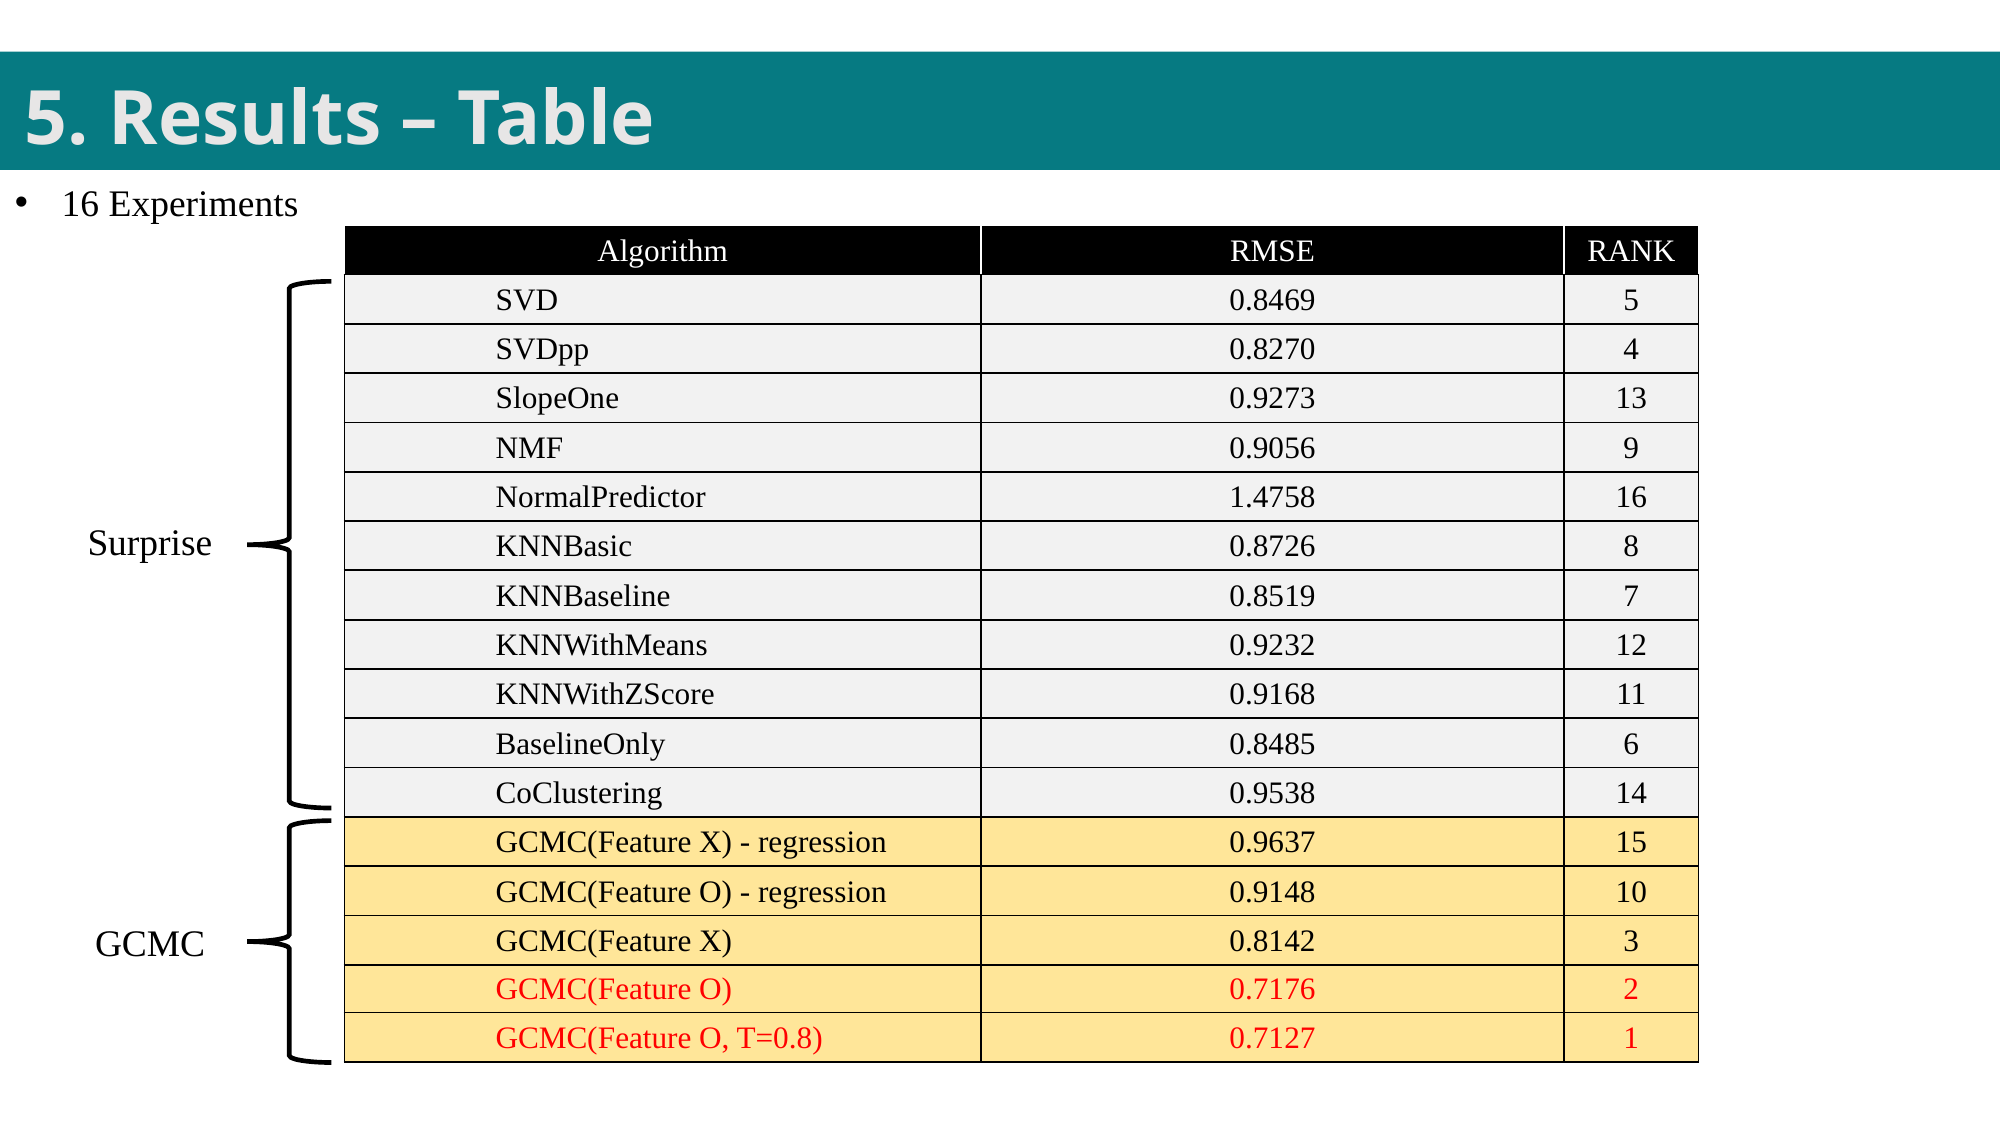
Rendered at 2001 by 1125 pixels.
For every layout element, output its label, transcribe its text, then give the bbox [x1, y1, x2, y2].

table_cell 0.9273 [982, 374, 1563, 422]
table_cell 0.9056 [982, 423, 1563, 471]
table_cell 6 [1565, 719, 1698, 767]
table_cell 5 [1565, 275, 1698, 323]
table_cell NMF [345, 423, 980, 471]
table_cell SlopeOne [345, 374, 980, 422]
table_cell GCMC(Feature O) [345, 966, 980, 1012]
table_cell BaselineOnly [345, 719, 980, 767]
table_cell 0.9538 [982, 768, 1563, 816]
table_cell GCMC(Feature X) [345, 916, 980, 964]
table_cell 0.7127 [982, 1013, 1563, 1061]
table_cell 0.8142 [982, 916, 1563, 964]
table_cell 0.8469 [982, 275, 1563, 323]
table_cell 0.8270 [982, 325, 1563, 372]
table_cell 12 [1565, 621, 1698, 668]
table_header RMSE [982, 226, 1563, 274]
table_cell 4 [1565, 325, 1698, 372]
text_box [0, 51, 2000, 171]
table_cell GCMC(Feature O) - regression [345, 867, 980, 915]
text_box GCMC [65, 911, 235, 971]
table_cell SVDpp [345, 325, 980, 372]
table_cell 9 [1565, 423, 1698, 471]
table_cell 0.8485 [982, 719, 1563, 767]
table_cell 13 [1565, 374, 1698, 422]
table_cell KNNWithMeans [345, 621, 980, 668]
table_cell 3 [1565, 916, 1698, 964]
text_box 16 Experiments [0, 171, 346, 232]
table_cell 1 [1565, 1013, 1698, 1061]
table_cell 0.9637 [982, 818, 1563, 865]
table_cell KNNBaseline [345, 571, 980, 619]
table_cell 10 [1565, 867, 1698, 915]
table_cell 0.9168 [982, 670, 1563, 717]
table_cell KNNBasic [345, 522, 980, 569]
table_cell GCMC(Feature O, T=0.8) [345, 1013, 980, 1061]
table_cell 1.4758 [982, 473, 1563, 520]
table_cell 14 [1565, 768, 1698, 816]
table_cell NormalPredictor [345, 473, 980, 520]
table_cell SVD [345, 275, 980, 323]
table_cell CoClustering [345, 768, 980, 816]
table_cell 0.7176 [982, 966, 1563, 1012]
table_cell 15 [1565, 818, 1698, 865]
text_box [247, 280, 332, 809]
table_cell KNNWithZScore [345, 670, 980, 717]
text_box 5. Results – Table [10, 17, 2000, 167]
table_cell 16 [1565, 473, 1698, 520]
table_header RANK [1565, 226, 1698, 274]
table_cell 0.9148 [982, 867, 1563, 915]
table_cell 0.8519 [982, 571, 1563, 619]
table_cell 11 [1565, 670, 1698, 717]
table_cell GCMC(Feature X) - regression [345, 818, 980, 865]
text_box [247, 820, 332, 1064]
table_cell 0.9232 [982, 621, 1563, 668]
table_cell 7 [1565, 571, 1698, 619]
table_cell 0.8726 [982, 522, 1563, 569]
table_header Algorithm [345, 226, 980, 274]
table_cell 8 [1565, 522, 1698, 569]
text_box Surprise [65, 510, 235, 571]
table_cell 2 [1565, 966, 1698, 1012]
